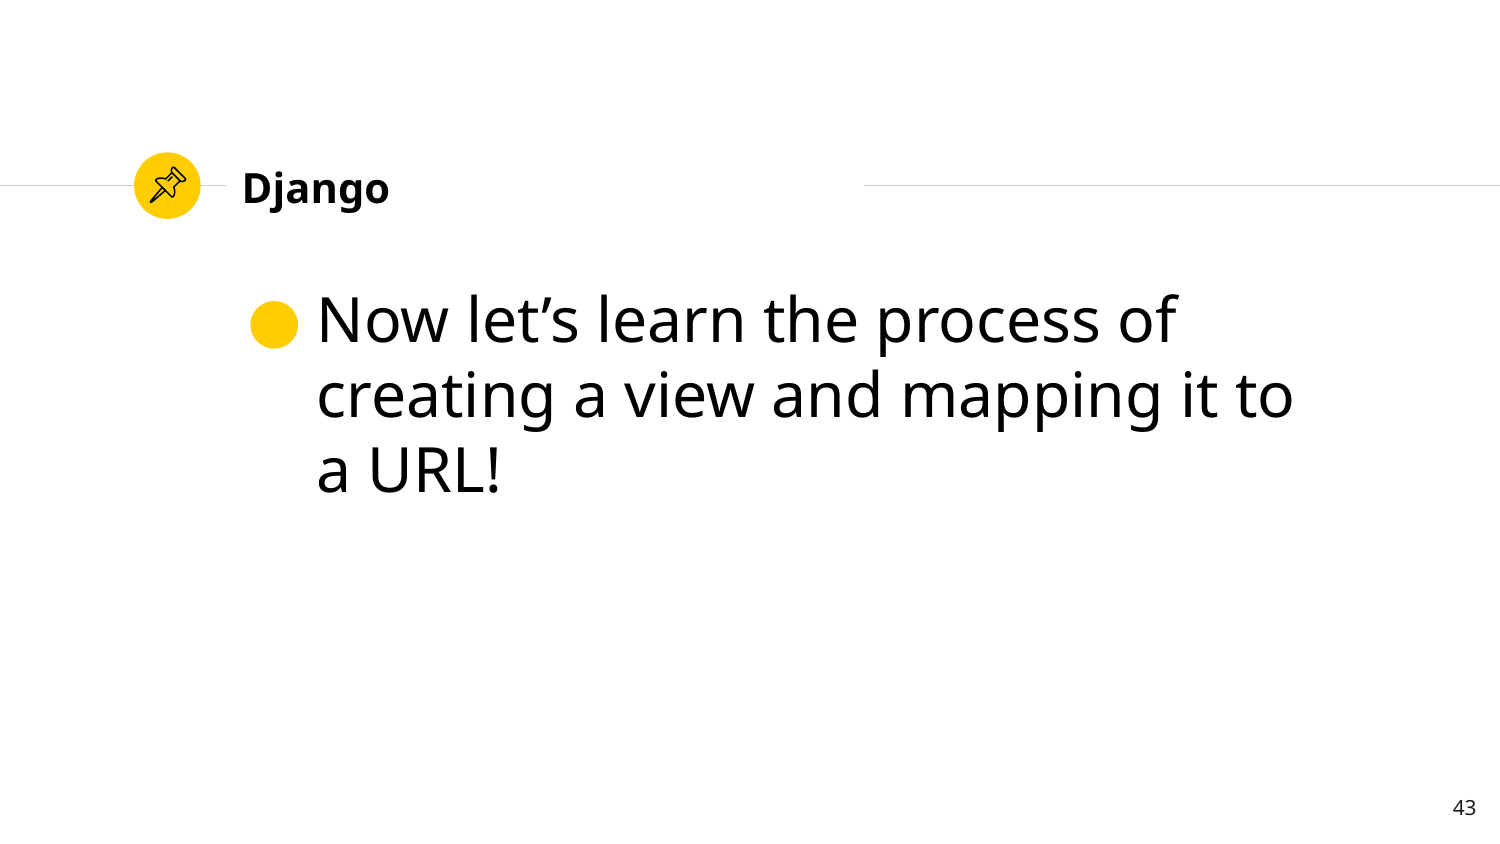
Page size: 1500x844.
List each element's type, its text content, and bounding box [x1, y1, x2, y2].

title Django [226, 151, 863, 223]
slide_number 43 [1401, 779, 1492, 844]
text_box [150, 166, 186, 203]
list Now let’s learn the process of creating a view and mapping it to a URL! [226, 265, 1344, 776]
